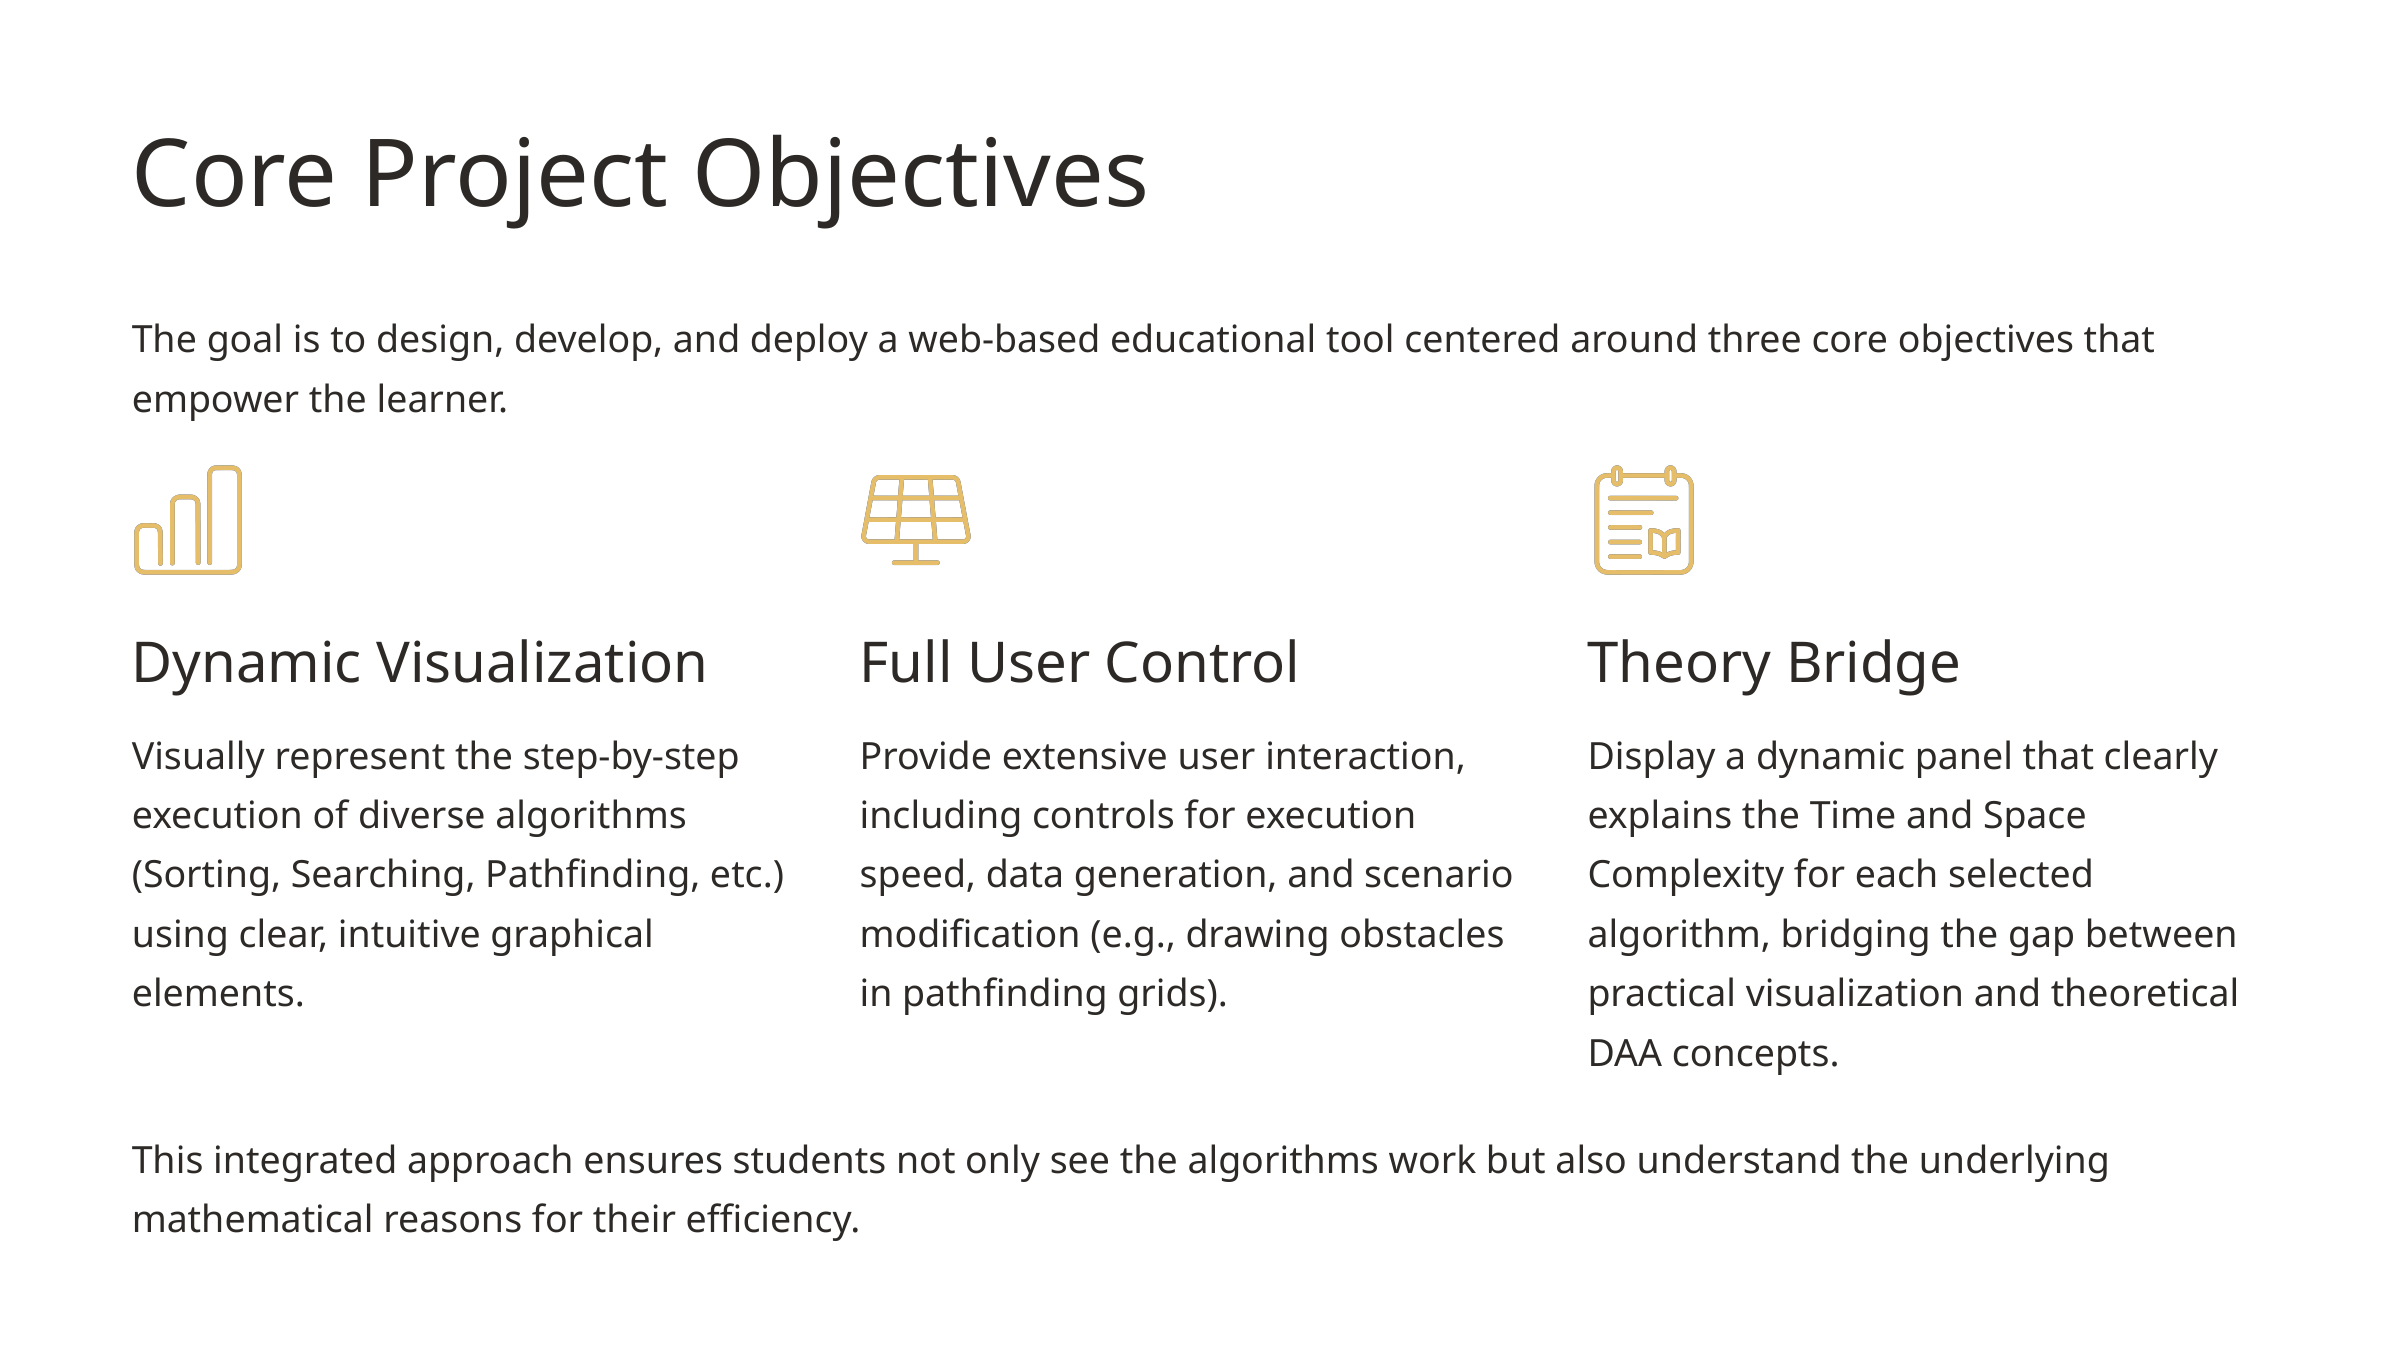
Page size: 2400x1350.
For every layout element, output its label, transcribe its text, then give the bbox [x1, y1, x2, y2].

text_box Theory Bridge [1587, 624, 2153, 695]
text_box This integrated approach ensures students not only see the algorithms work but also understand the underlying mathematical reasons for their efficiency. [131, 1121, 2268, 1243]
text_box Full User Control [859, 624, 1426, 695]
text_box Display a dynamic panel that clearly explains the Time and Space Complexity for each selected algorithm, bridging the gap between practical visualization and theoretical DAA concepts. [1587, 717, 2268, 1080]
picture [131, 463, 245, 577]
text_box Dynamic Visualization [131, 624, 734, 695]
text_box Core Project Objectives [131, 107, 1196, 226]
picture [1587, 463, 1701, 577]
text_box The goal is to design, develop, and deploy a web-based educational tool centered around three core objectives that empower the learner. [131, 300, 2268, 422]
text_box Visually represent the step-by-step execution of diverse algorithms (Sorting, Searching, Pathfinding, etc.) using clear, intuitive graphical elements. [131, 717, 813, 1019]
text_box Provide extensive user interaction, including controls for execution speed, data generation, and scenario modification (e.g., drawing obstacles in pathfinding grids). [859, 717, 1541, 1019]
picture [859, 463, 973, 577]
